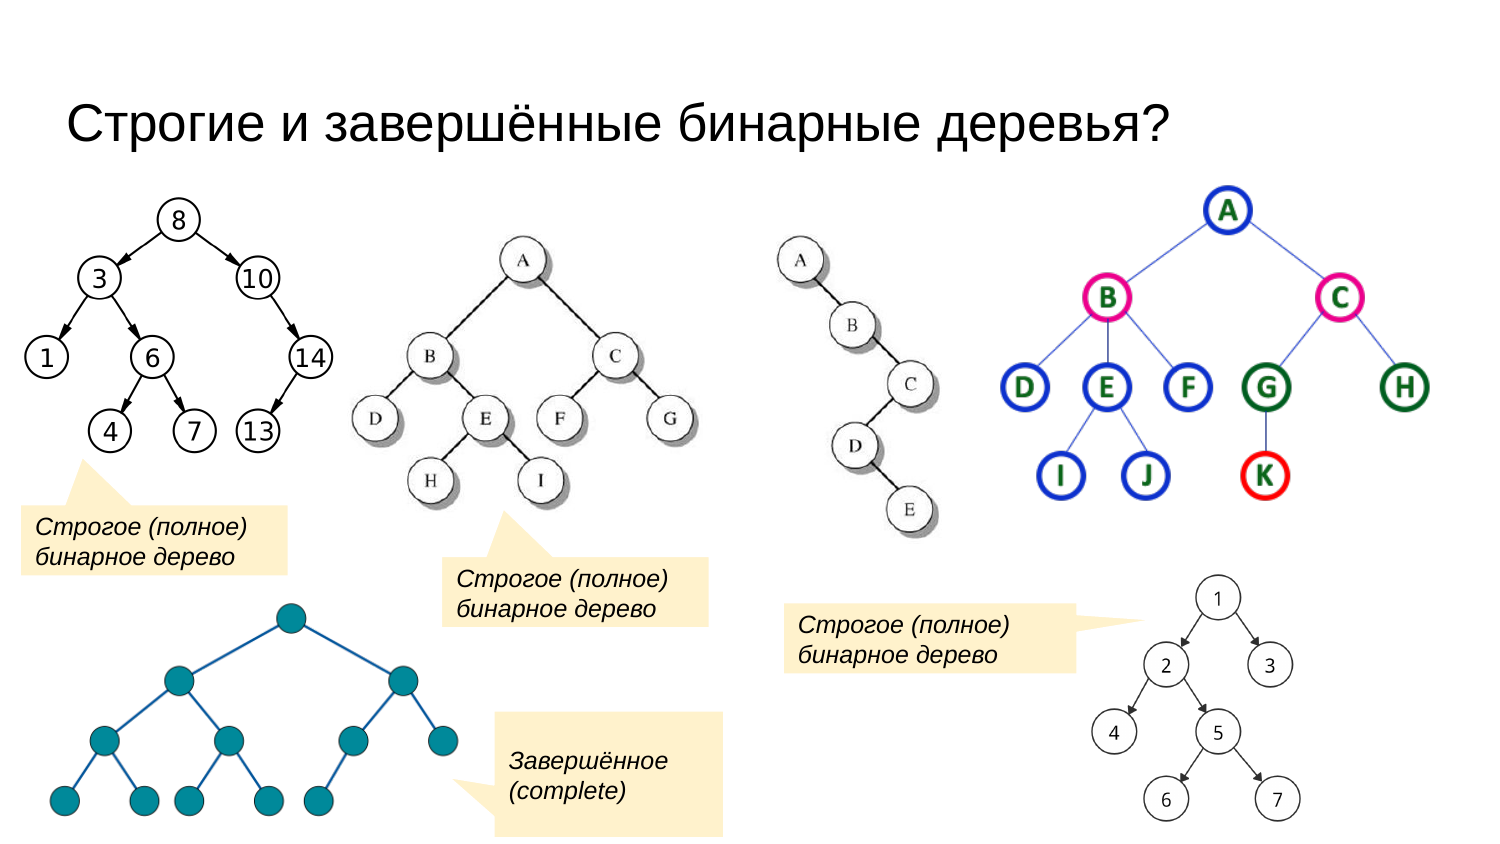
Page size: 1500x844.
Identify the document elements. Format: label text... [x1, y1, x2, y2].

picture [983, 158, 1439, 505]
picture [346, 225, 957, 545]
text_box Завершённое (complete) [482, 710, 724, 838]
picture [1076, 559, 1316, 836]
text_box Строгое (полное) бинарное дерево [783, 602, 1071, 675]
text_box Строгое (полное) бинарное дерево [441, 553, 710, 628]
text_box Строгое (полное) бинарное дерево [20, 465, 289, 577]
title Строгие и завершённые бинарные деревья? [51, 72, 1449, 167]
picture [30, 591, 478, 826]
picture [19, 192, 338, 458]
